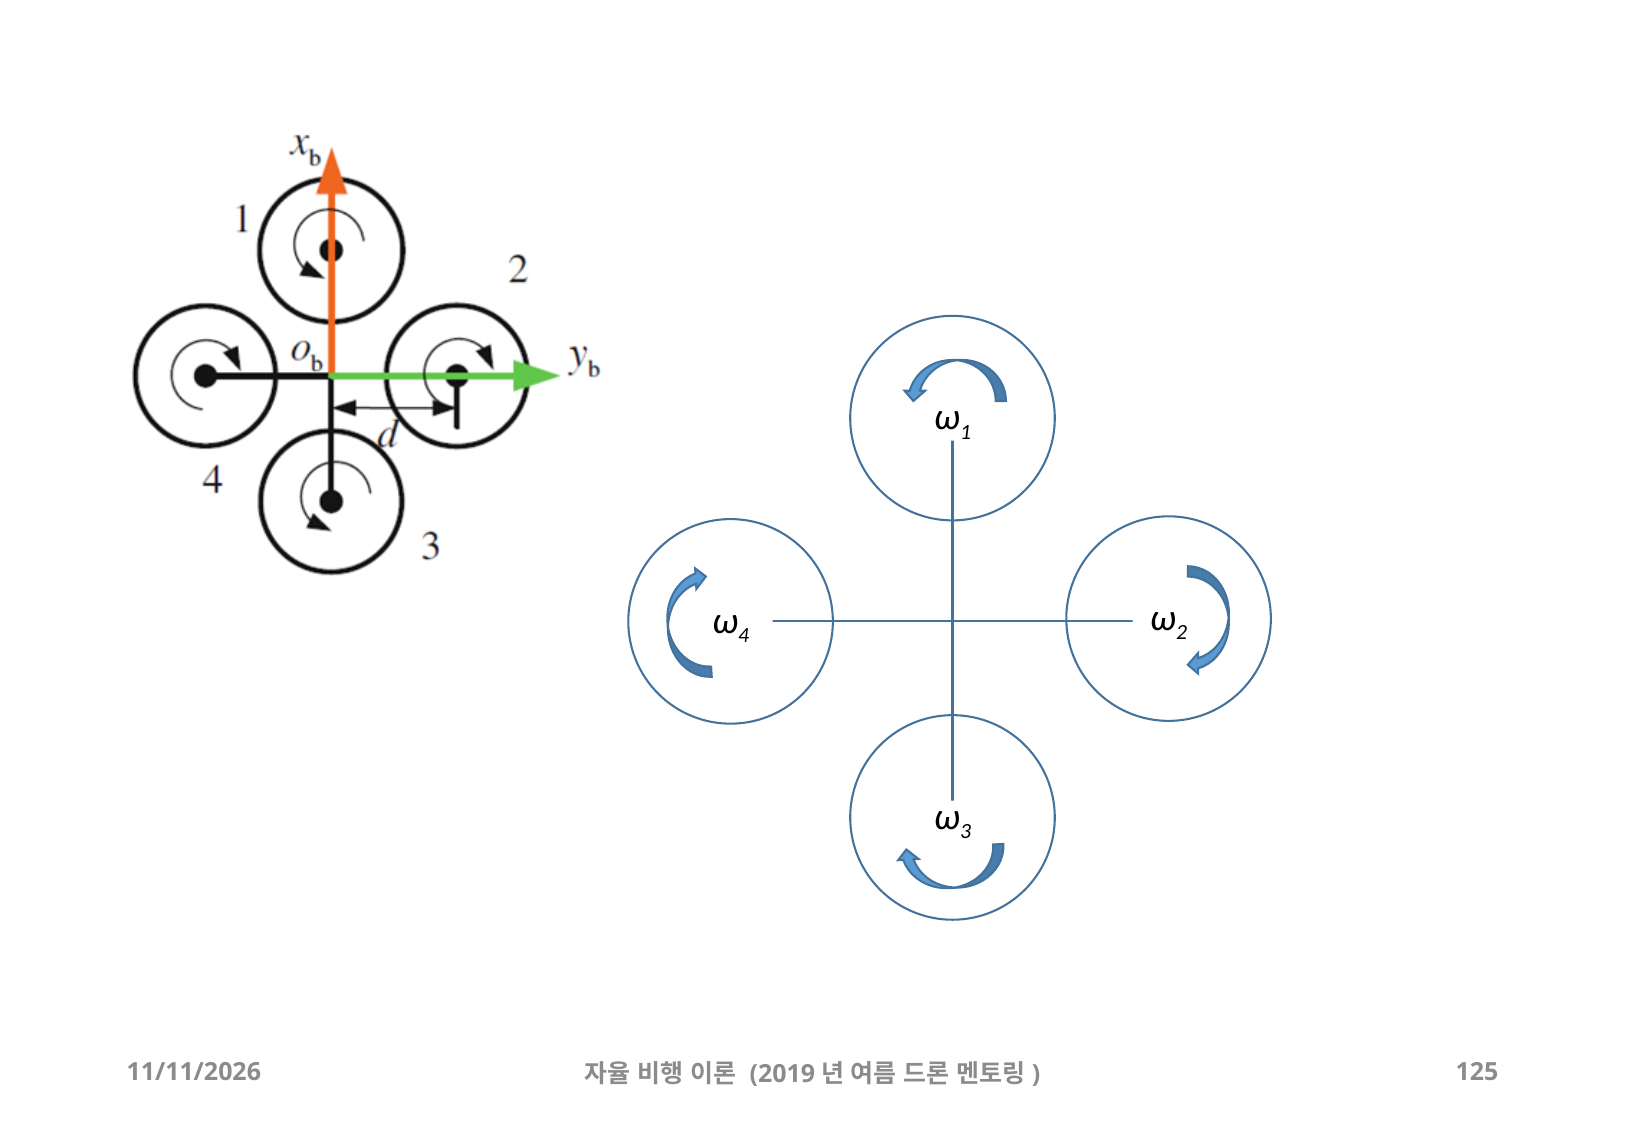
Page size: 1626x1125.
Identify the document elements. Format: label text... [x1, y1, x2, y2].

slide_number 125 [1433, 1042, 1514, 1103]
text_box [628, 315, 1271, 920]
picture [111, 121, 617, 581]
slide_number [111, 1042, 303, 1103]
footer 자율 비행 이론 (2019년 여름 드론 멘토링) [538, 1042, 1087, 1103]
